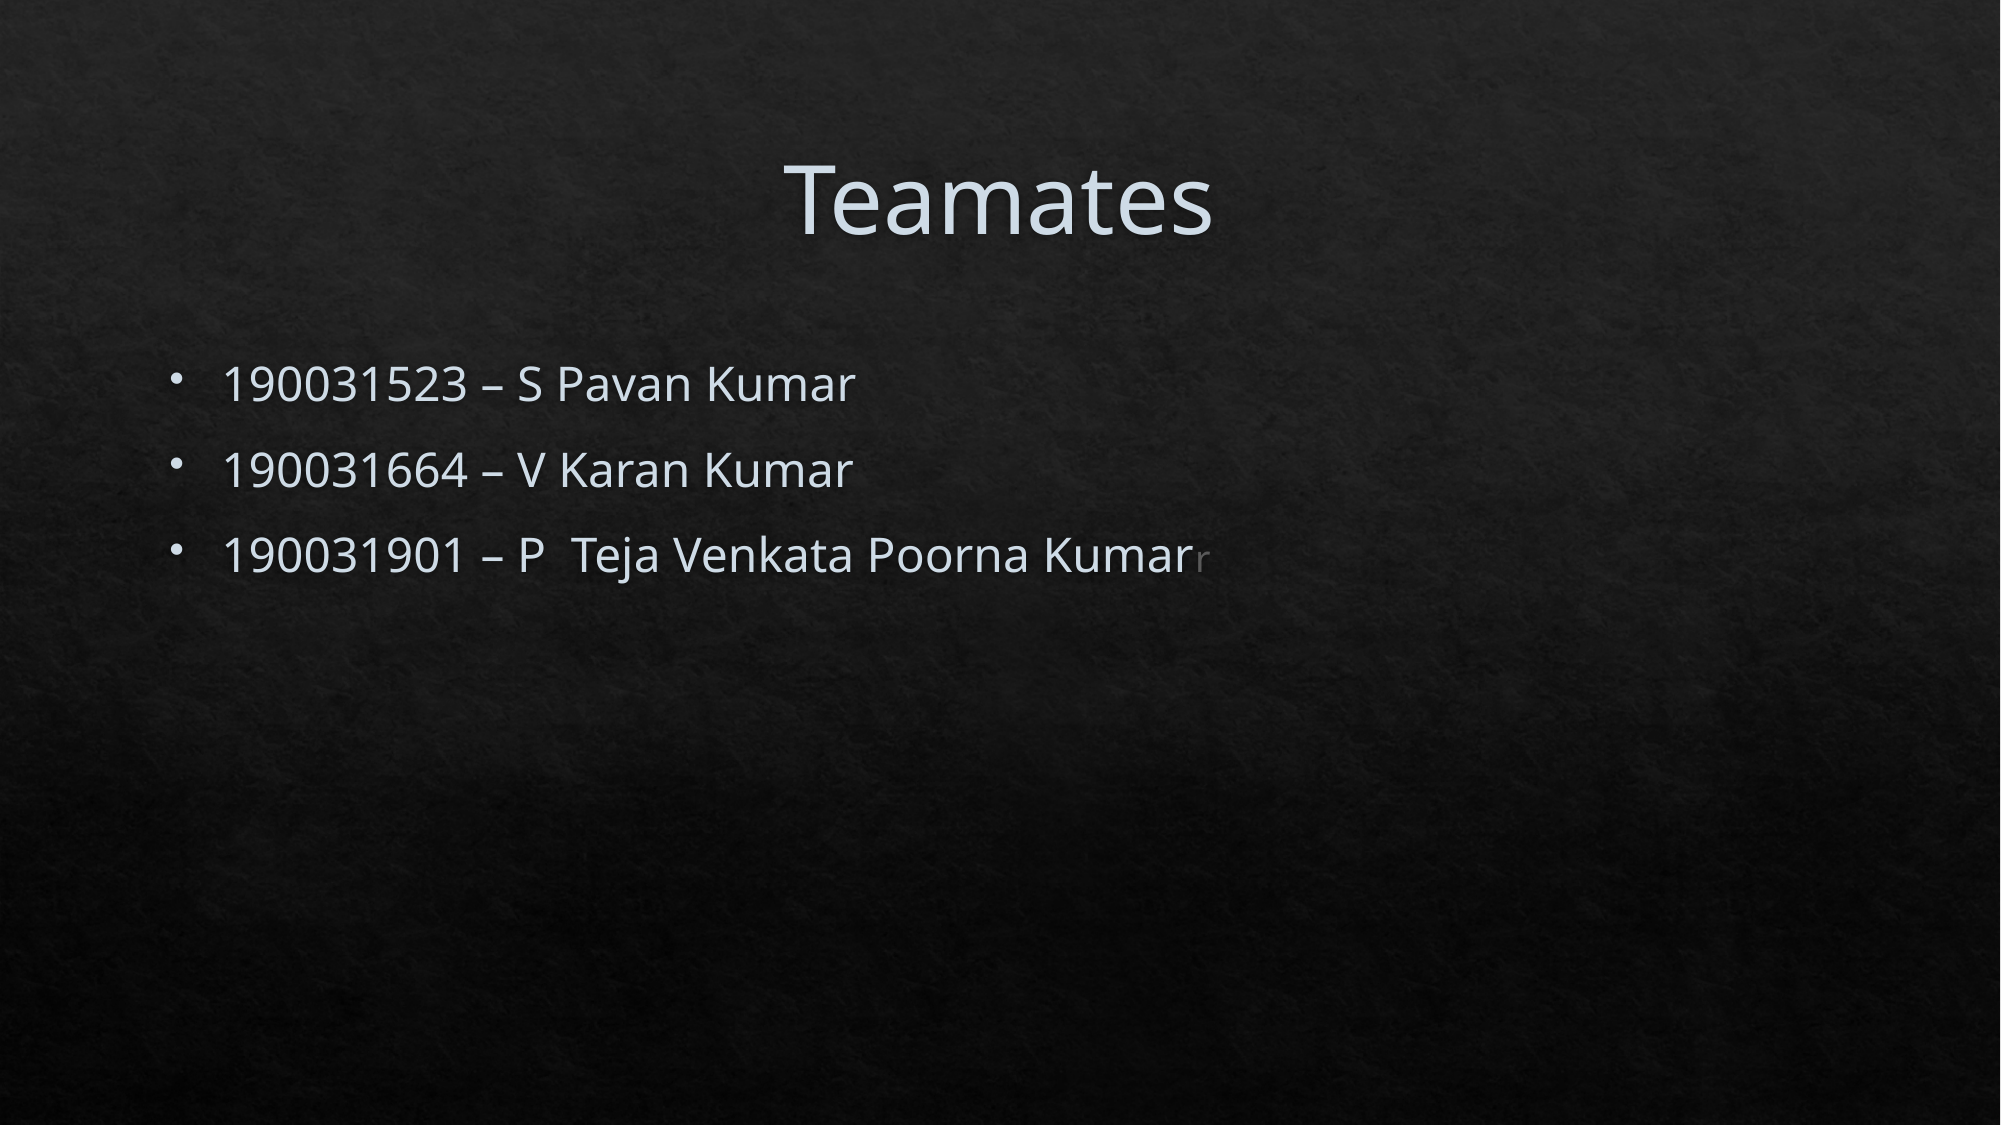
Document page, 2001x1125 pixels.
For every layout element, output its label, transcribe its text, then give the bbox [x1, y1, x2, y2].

title Teamates [149, 99, 1849, 307]
list 190031523 – S Pavan Kumar 190031664 – V Karan Kumar 190031901 – P Teja Venkata Poorna Kumarr [149, 340, 1849, 950]
